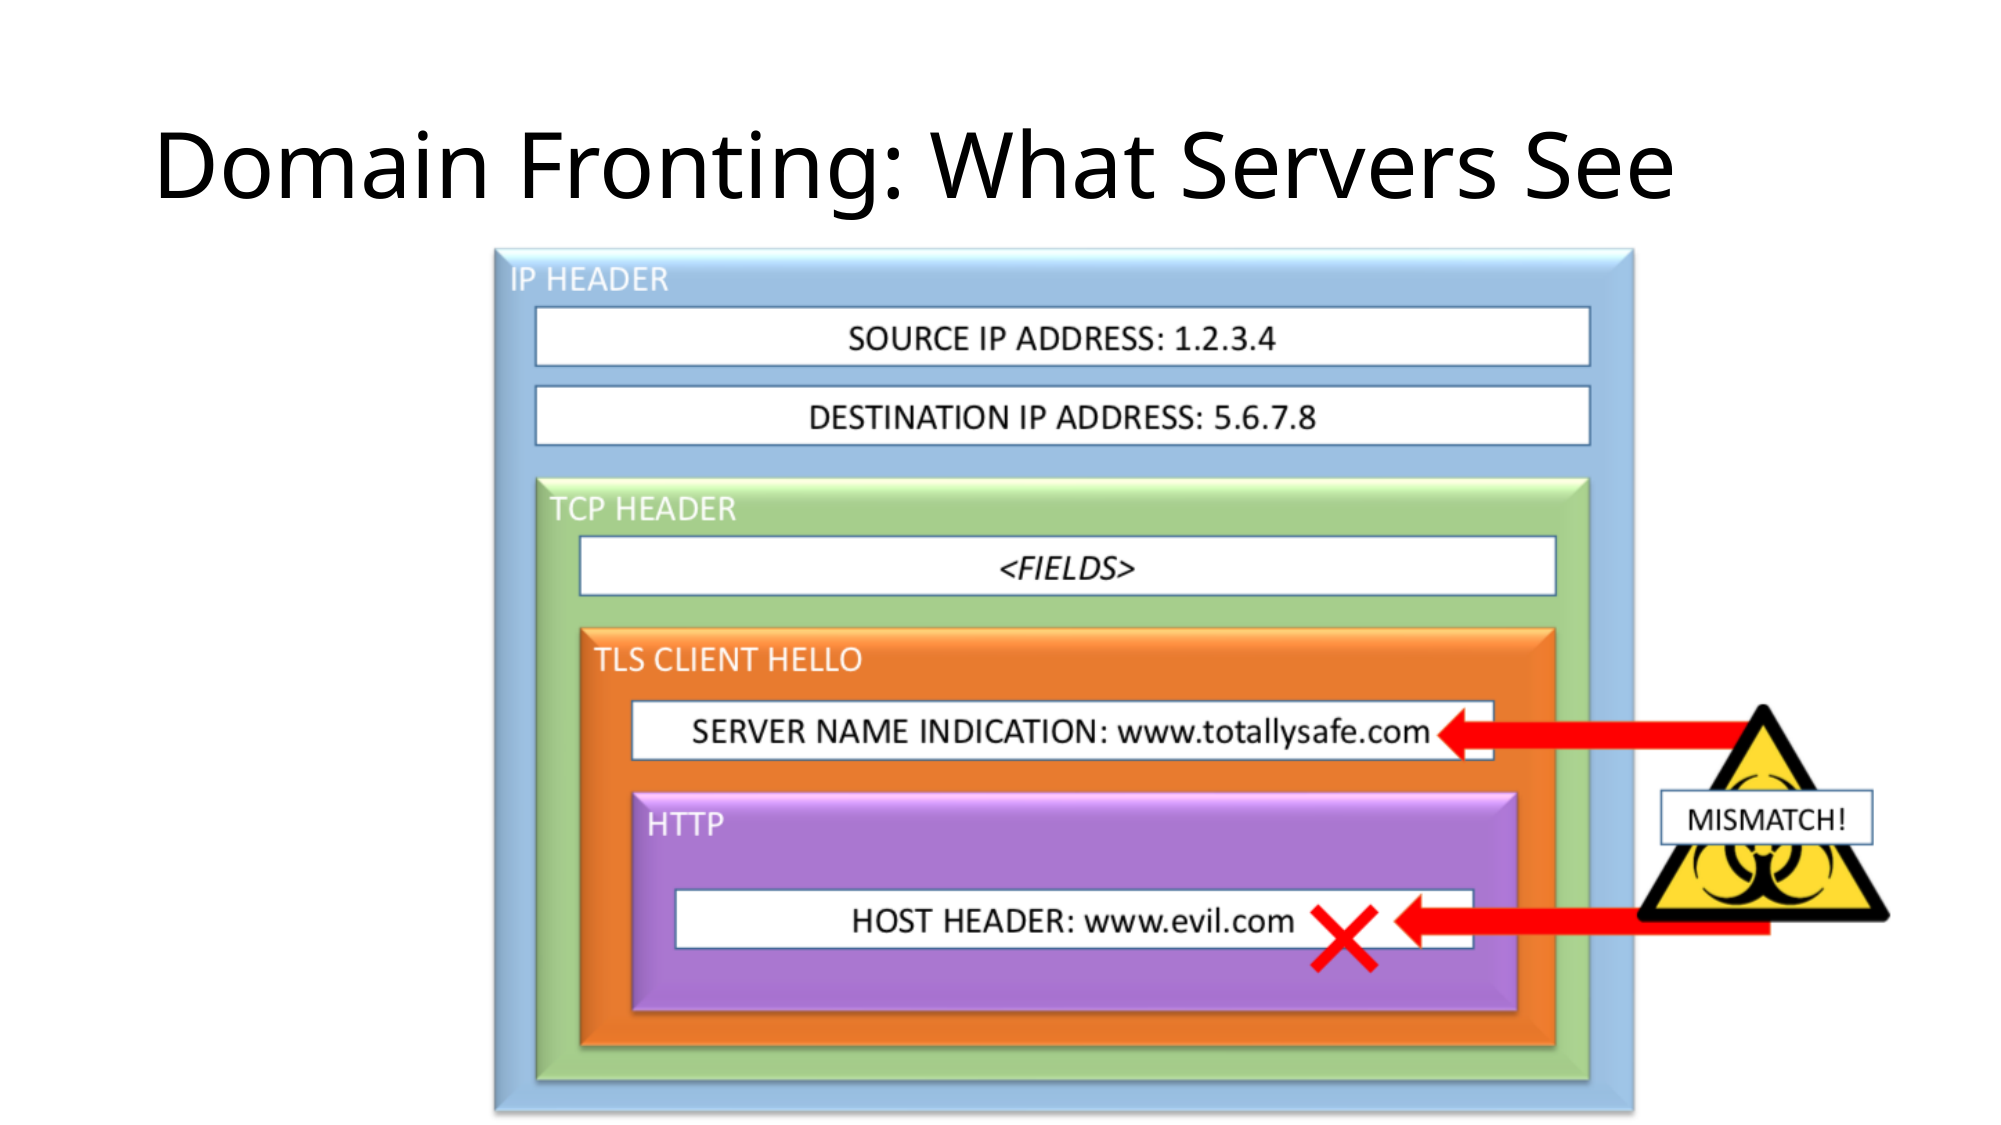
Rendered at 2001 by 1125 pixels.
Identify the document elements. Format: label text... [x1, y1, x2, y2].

picture [471, 237, 1914, 1125]
title Domain Fronting: What Servers See [137, 59, 1863, 278]
